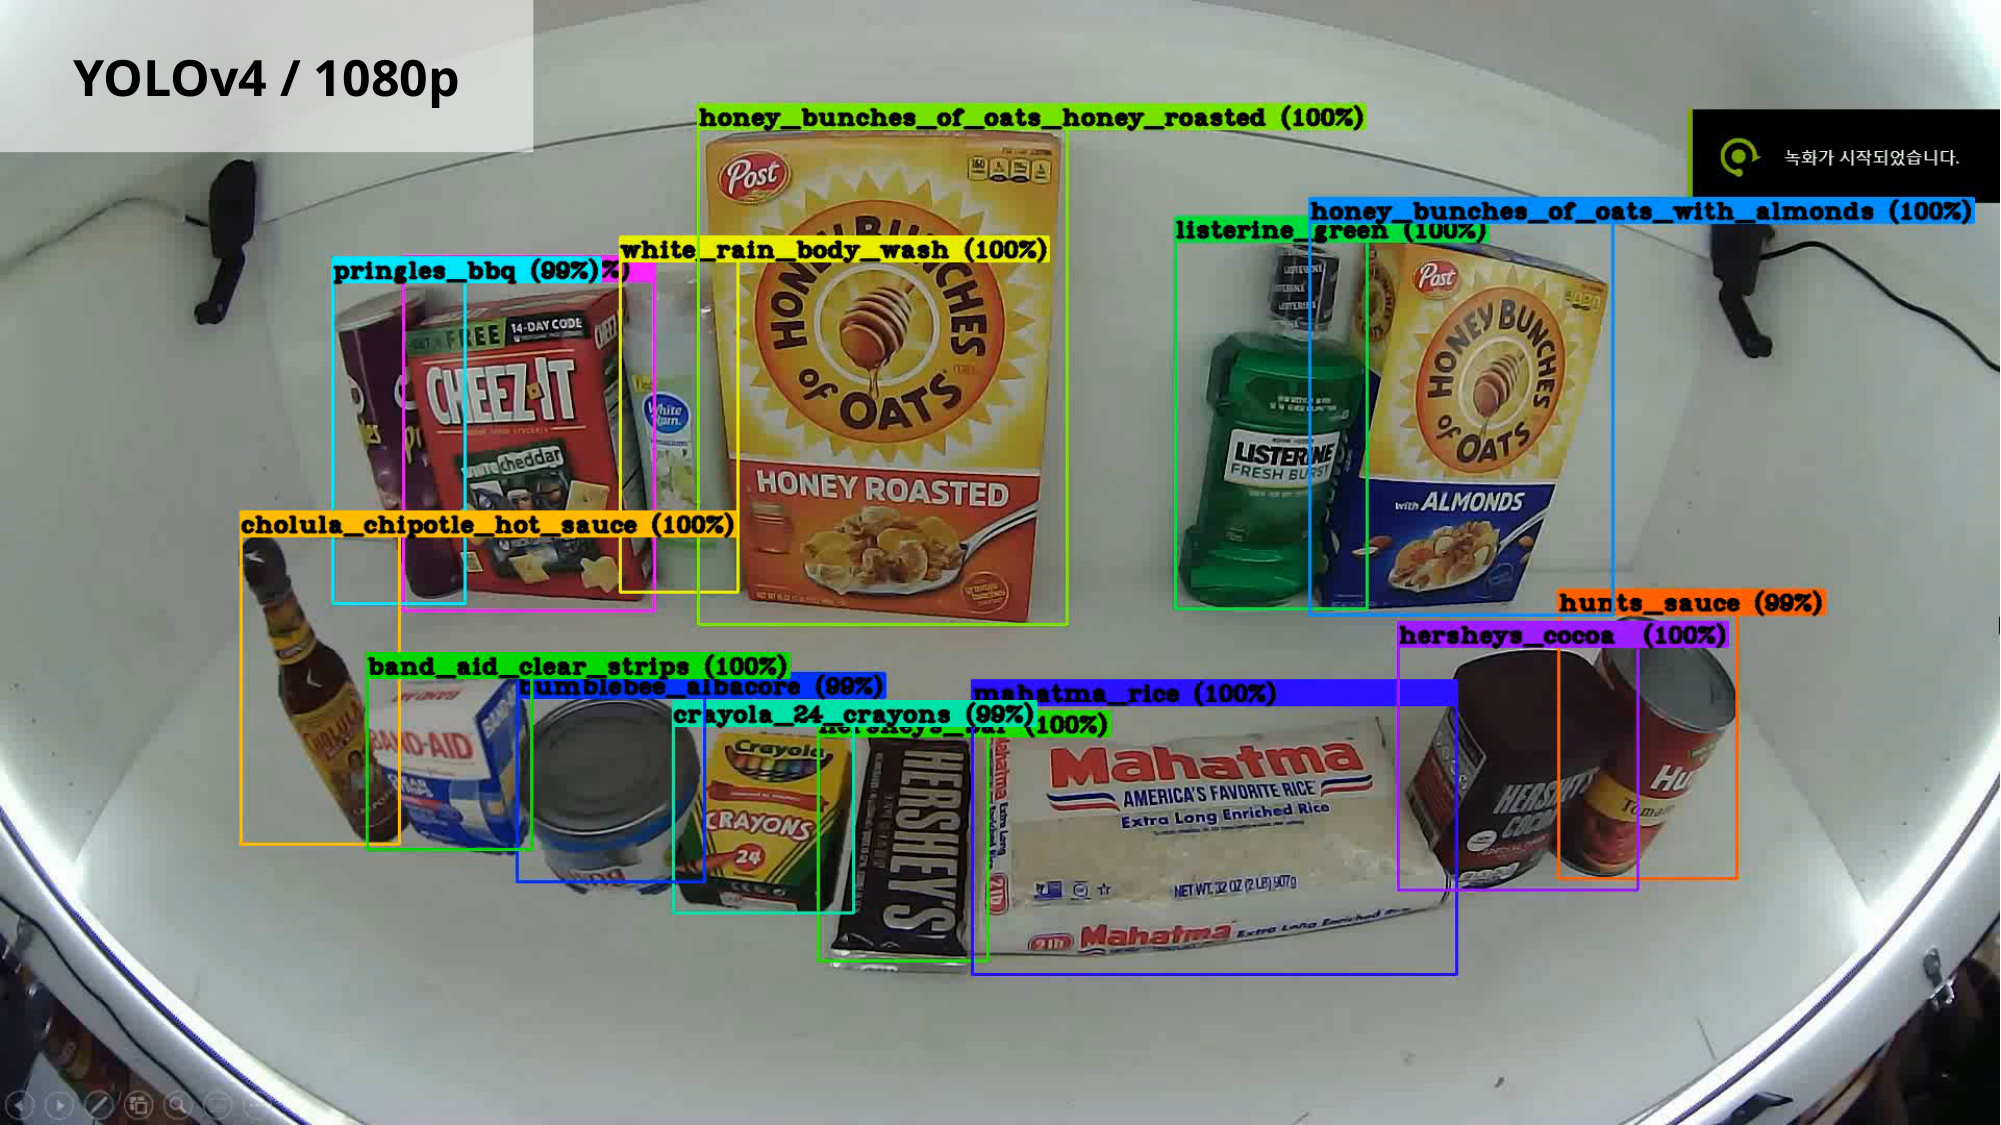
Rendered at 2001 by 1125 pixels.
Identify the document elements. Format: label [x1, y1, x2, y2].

text_box [0, 0, 2000, 1125]
